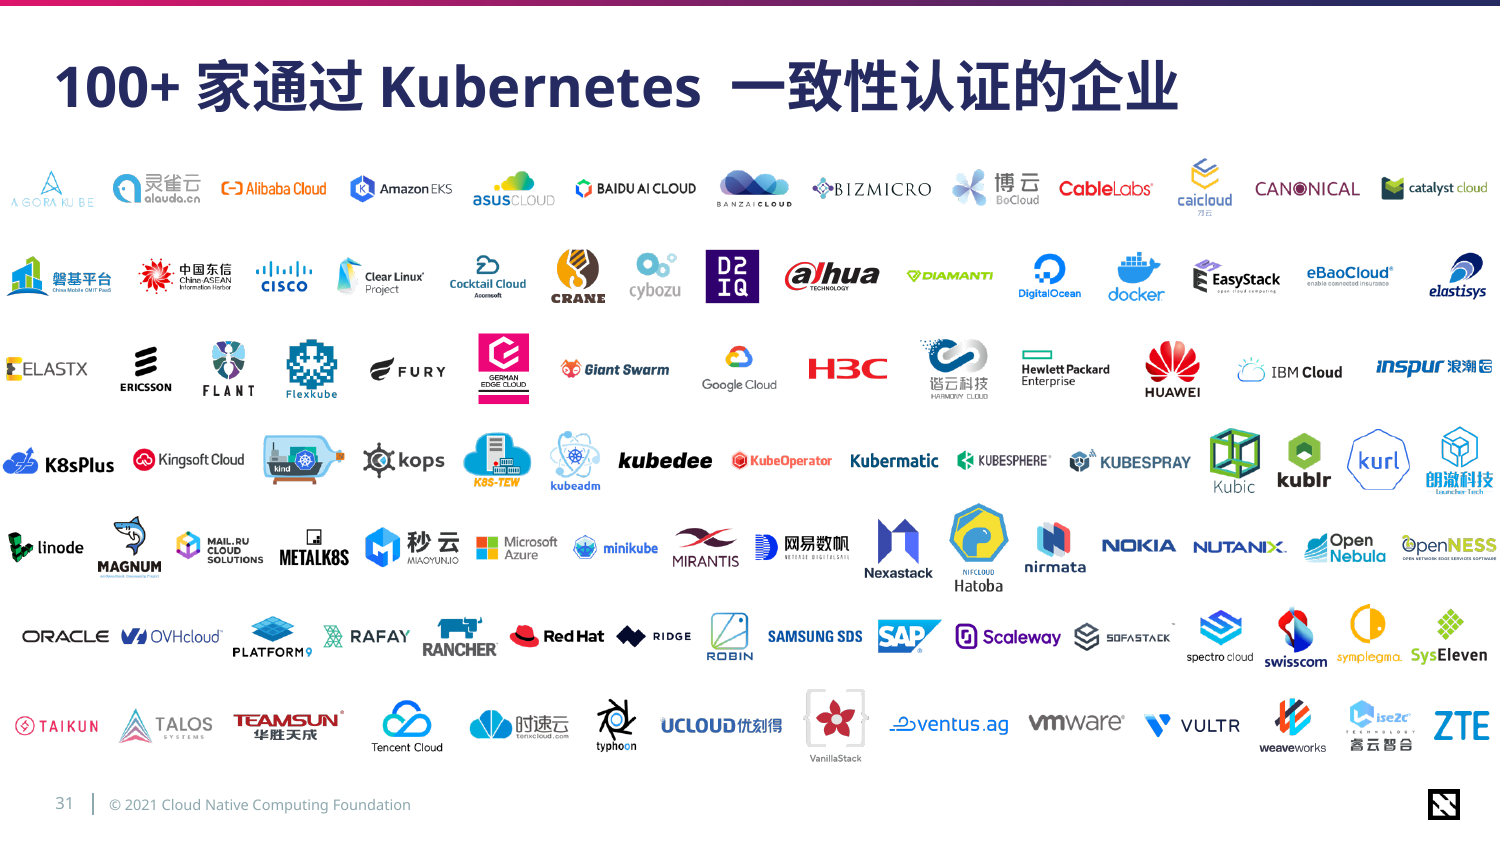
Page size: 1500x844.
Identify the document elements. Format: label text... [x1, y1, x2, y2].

picture [572, 176, 698, 200]
picture [1478, 715, 1490, 736]
picture [1253, 180, 1363, 196]
picture [704, 248, 760, 304]
picture [1433, 711, 1445, 737]
picture [261, 433, 346, 487]
picture [1442, 711, 1461, 740]
picture [3, 253, 113, 299]
picture [278, 528, 350, 566]
picture [334, 254, 426, 298]
picture [572, 535, 658, 559]
picture [0, 444, 116, 476]
picture [1100, 523, 1178, 571]
picture [1105, 250, 1169, 302]
picture [1191, 541, 1289, 554]
picture [420, 611, 499, 662]
picture [1171, 154, 1237, 222]
picture [1410, 606, 1489, 666]
picture [285, 337, 338, 400]
picture [1466, 715, 1473, 740]
picture [1057, 180, 1155, 196]
picture [1067, 446, 1193, 474]
picture [1275, 431, 1332, 489]
picture [1017, 251, 1082, 301]
picture [4, 356, 89, 381]
picture [361, 440, 447, 480]
picture [1346, 429, 1411, 491]
picture [728, 448, 834, 472]
picture [448, 253, 527, 299]
picture [1336, 604, 1402, 669]
picture [1191, 258, 1282, 294]
picture [471, 169, 556, 207]
picture [119, 626, 225, 646]
picture [466, 704, 572, 746]
picture [202, 340, 255, 397]
picture [1379, 176, 1489, 200]
picture [1258, 697, 1327, 753]
picture [1263, 604, 1328, 669]
picture [111, 172, 202, 204]
picture [699, 343, 779, 394]
picture [461, 431, 533, 489]
picture [1428, 789, 1460, 820]
picture [1019, 348, 1111, 389]
picture [1400, 532, 1499, 562]
picture [954, 448, 1053, 472]
picture [368, 355, 447, 382]
picture [13, 713, 99, 737]
picture [917, 336, 990, 401]
picture [810, 175, 933, 202]
picture [753, 532, 852, 563]
picture [363, 525, 461, 569]
picture [701, 611, 757, 662]
picture [946, 501, 1010, 593]
picture [233, 609, 312, 663]
picture [507, 616, 606, 657]
picture [766, 628, 865, 645]
picture [9, 168, 95, 208]
picture [174, 529, 265, 565]
picture [801, 687, 870, 763]
picture [658, 715, 784, 736]
picture [949, 167, 1041, 209]
picture [782, 260, 881, 293]
picture [1185, 608, 1255, 664]
picture [903, 268, 995, 285]
picture [849, 451, 940, 469]
picture [714, 168, 794, 209]
picture [344, 172, 454, 204]
picture [560, 352, 670, 385]
picture [474, 533, 560, 561]
picture [116, 706, 214, 745]
picture [6, 530, 85, 564]
picture [1142, 711, 1241, 739]
picture [231, 708, 347, 742]
picture [1140, 339, 1205, 398]
picture [297, 347, 326, 375]
picture [614, 623, 693, 650]
picture [1304, 263, 1396, 289]
picture [1027, 708, 1126, 743]
picture [363, 698, 449, 753]
picture [1302, 530, 1388, 564]
picture [616, 450, 714, 470]
picture [130, 446, 246, 474]
picture [1208, 425, 1261, 495]
picture [887, 713, 1010, 737]
picture [628, 251, 681, 301]
picture [1071, 619, 1177, 653]
picture [218, 177, 328, 200]
picture [671, 526, 740, 568]
picture [97, 516, 162, 578]
picture [953, 621, 1063, 652]
picture [135, 255, 234, 297]
picture [119, 345, 172, 392]
title 100+家通过Kubernetes 一致性认证的企业 [42, 52, 1458, 126]
picture [320, 623, 412, 649]
picture [1344, 697, 1416, 753]
picture [1418, 252, 1497, 301]
picture [1023, 520, 1087, 574]
picture [588, 691, 641, 760]
picture [19, 628, 111, 645]
picture [549, 248, 606, 304]
picture [873, 613, 945, 660]
picture [548, 428, 601, 492]
picture [1374, 357, 1494, 380]
picture [256, 258, 312, 294]
picture [477, 332, 530, 405]
picture [864, 512, 934, 582]
picture [808, 356, 888, 381]
picture [1234, 355, 1344, 382]
picture [1425, 425, 1495, 495]
